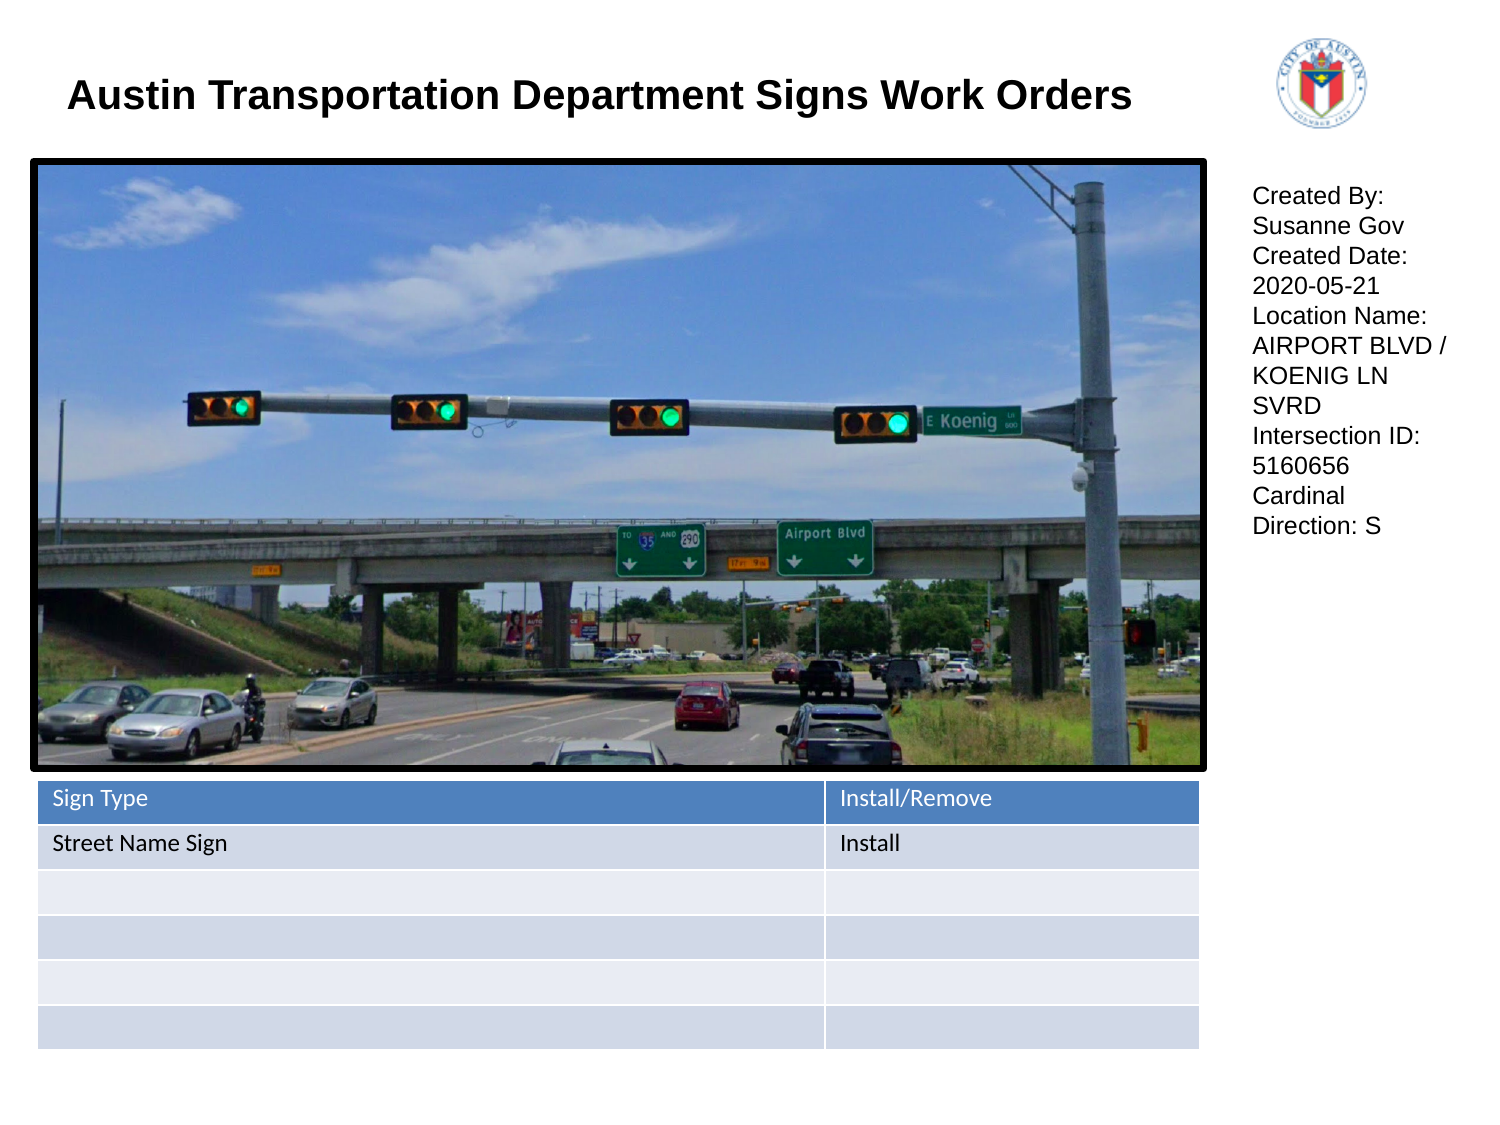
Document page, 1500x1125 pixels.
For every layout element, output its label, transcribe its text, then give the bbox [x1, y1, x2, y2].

table_cell [826, 871, 1199, 914]
table_cell [826, 961, 1199, 1004]
table_cell [38, 916, 824, 959]
table_cell [38, 961, 824, 1004]
table_cell [38, 1006, 824, 1049]
table_header Sign Type [38, 781, 824, 824]
table_cell Street Name Sign [38, 826, 824, 869]
table_cell Install [826, 826, 1199, 869]
text_box Austin Transportation Department Signs Work Orders [51, 60, 1149, 125]
text_box Created By: Susanne Gov Created Date: 2020-05-21 Location Name: AIRPORT BLVD / KOENIG LN SVRD Intersection ID: 5160656 Cardinal Direction: S [1237, 172, 1463, 547]
table_cell [38, 871, 824, 914]
picture [1274, 37, 1369, 132]
picture [37, 164, 1201, 766]
table_cell [826, 1006, 1199, 1049]
table_cell [826, 916, 1199, 959]
table_header Install/Remove [826, 781, 1199, 824]
